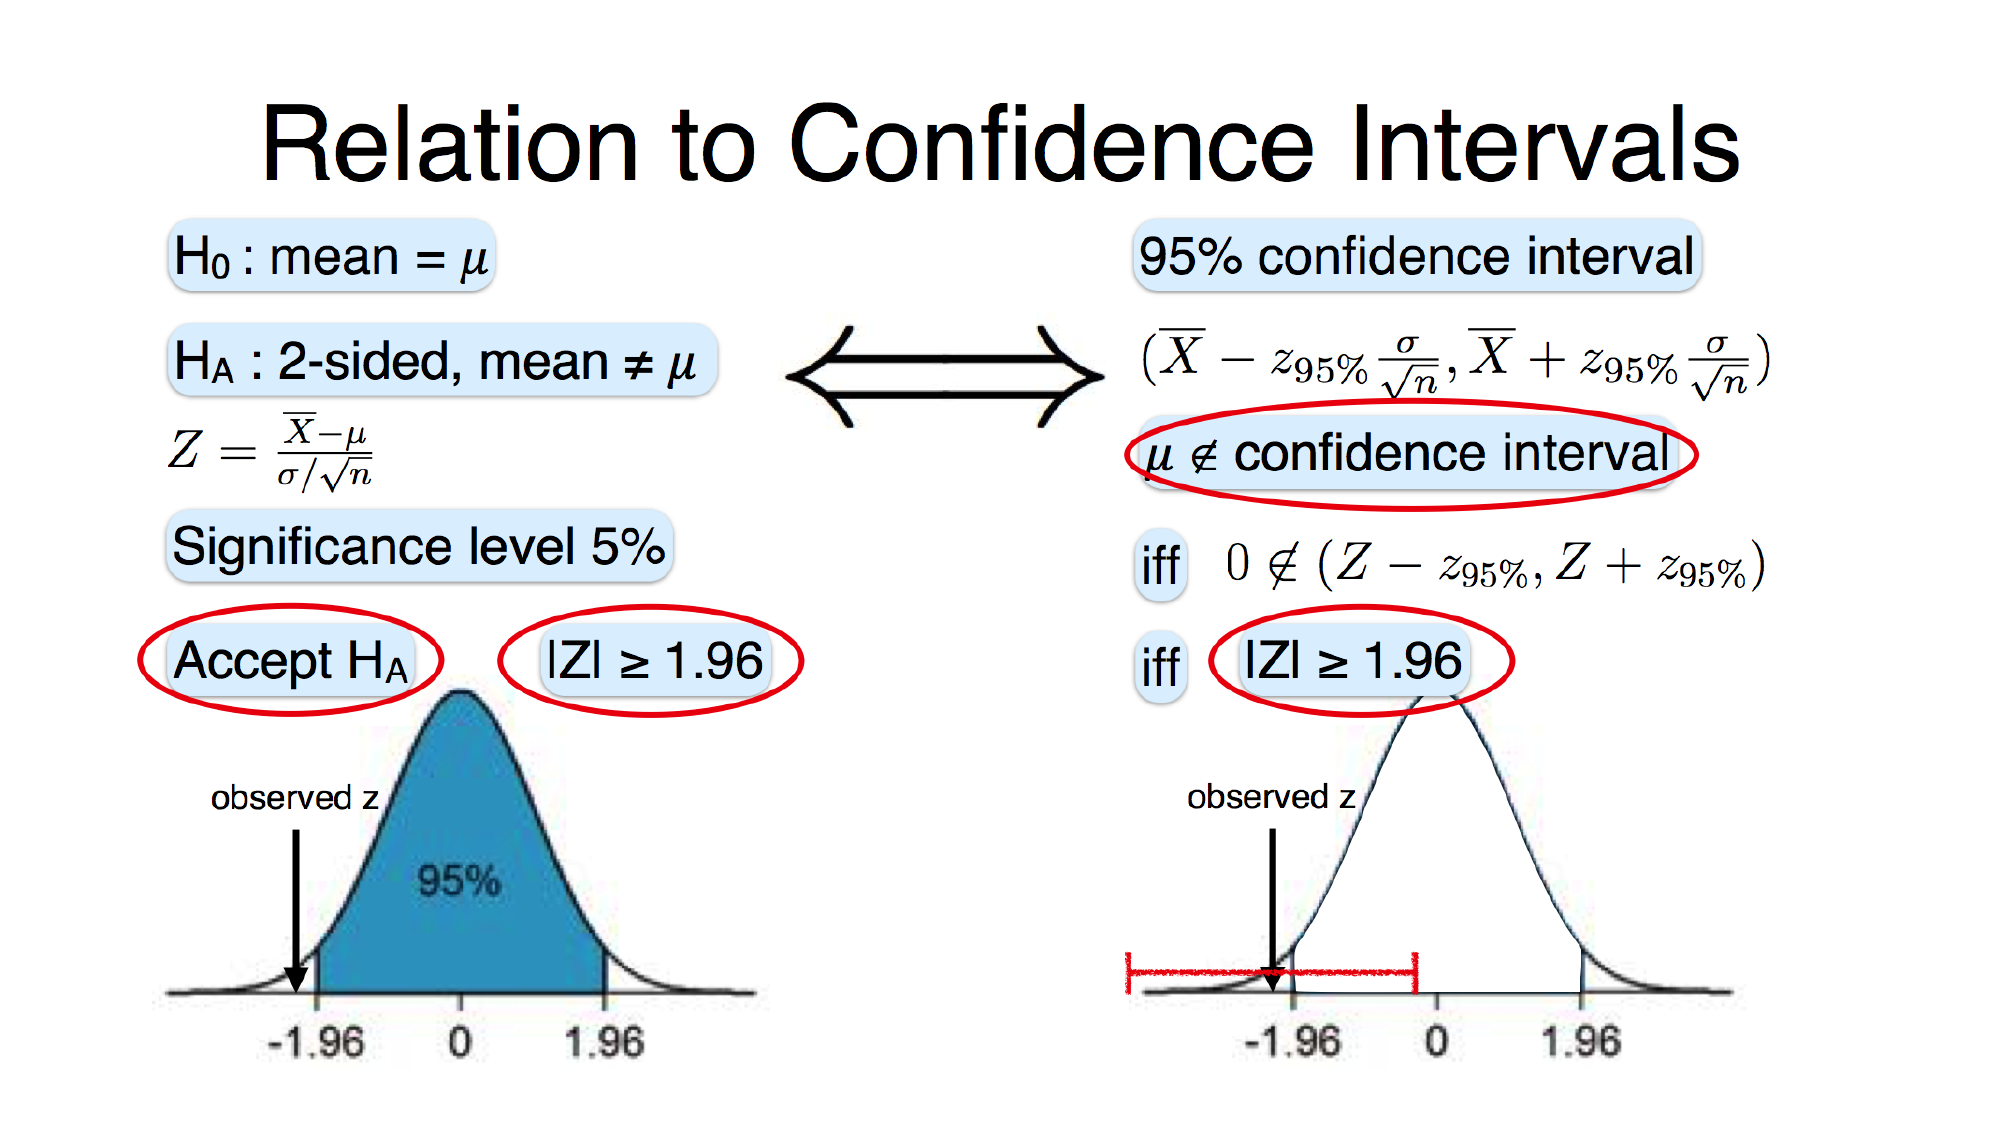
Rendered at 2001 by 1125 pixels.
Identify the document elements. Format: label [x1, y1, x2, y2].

list [102, 59, 1898, 1070]
